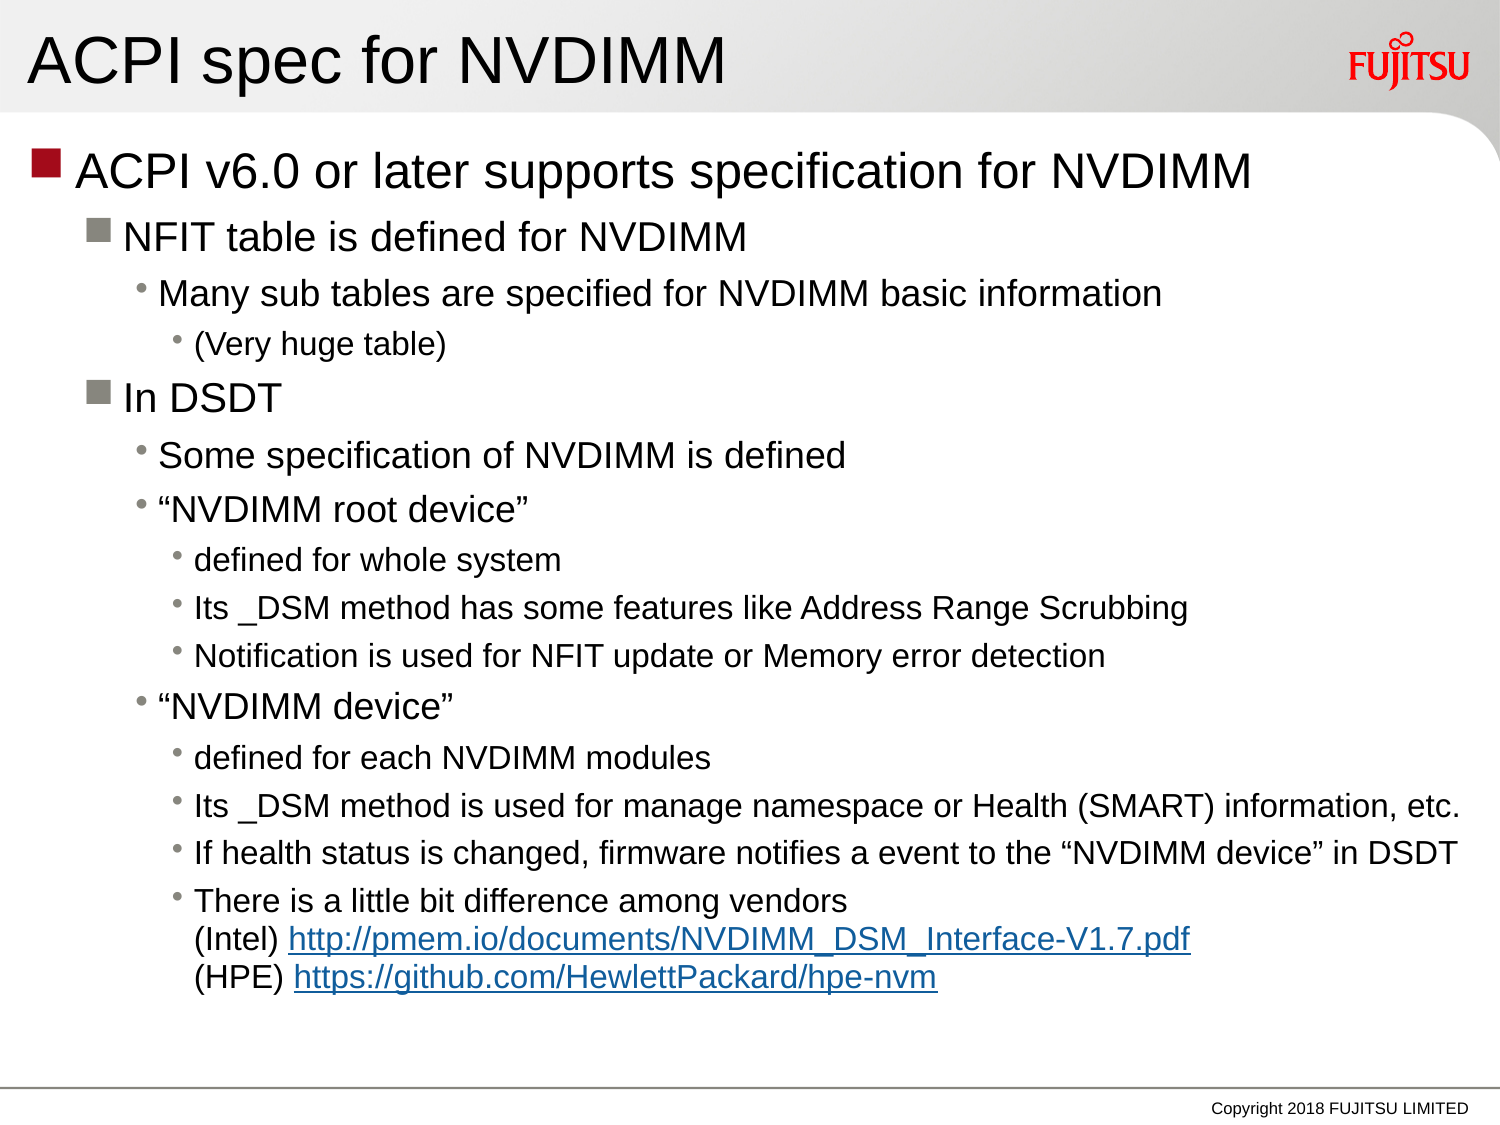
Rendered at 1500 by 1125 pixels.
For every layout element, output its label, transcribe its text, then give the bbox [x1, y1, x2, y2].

list ACPI v6.0 or later supports specification for NVDIMM NFIT table is defined for NVDIMM Many sub tables are specified for NVDIMM basic information (Very huge table) In DSDT Some specification of NVDIMM is defined “NVDIMM root device” defined for whole system Its _DSM method has some features like Address Range Scrubbing Notification is used for NFIT update or Memory error detection “NVDIMM device” defined for each NVDIMM modules Its _DSM method is used for manage namespace or Health (SMART) information, etc. If health status is changed, firmware notifies a event to the “NVDIMM device” in DSDT There is a little bit difference among vendors (Intel) http://pmem.io/documents/NVDIMM_DSM_Interface-V1.7.pdf (HPE) https://github.com/HewlettPackard/hpe-nvm [27, 142, 1469, 1061]
title ACPI spec for NVDIMM [27, 0, 1317, 114]
picture [0, 0, 1500, 176]
footer Copyright 2018 FUJITSU LIMITED [809, 1091, 1470, 1125]
